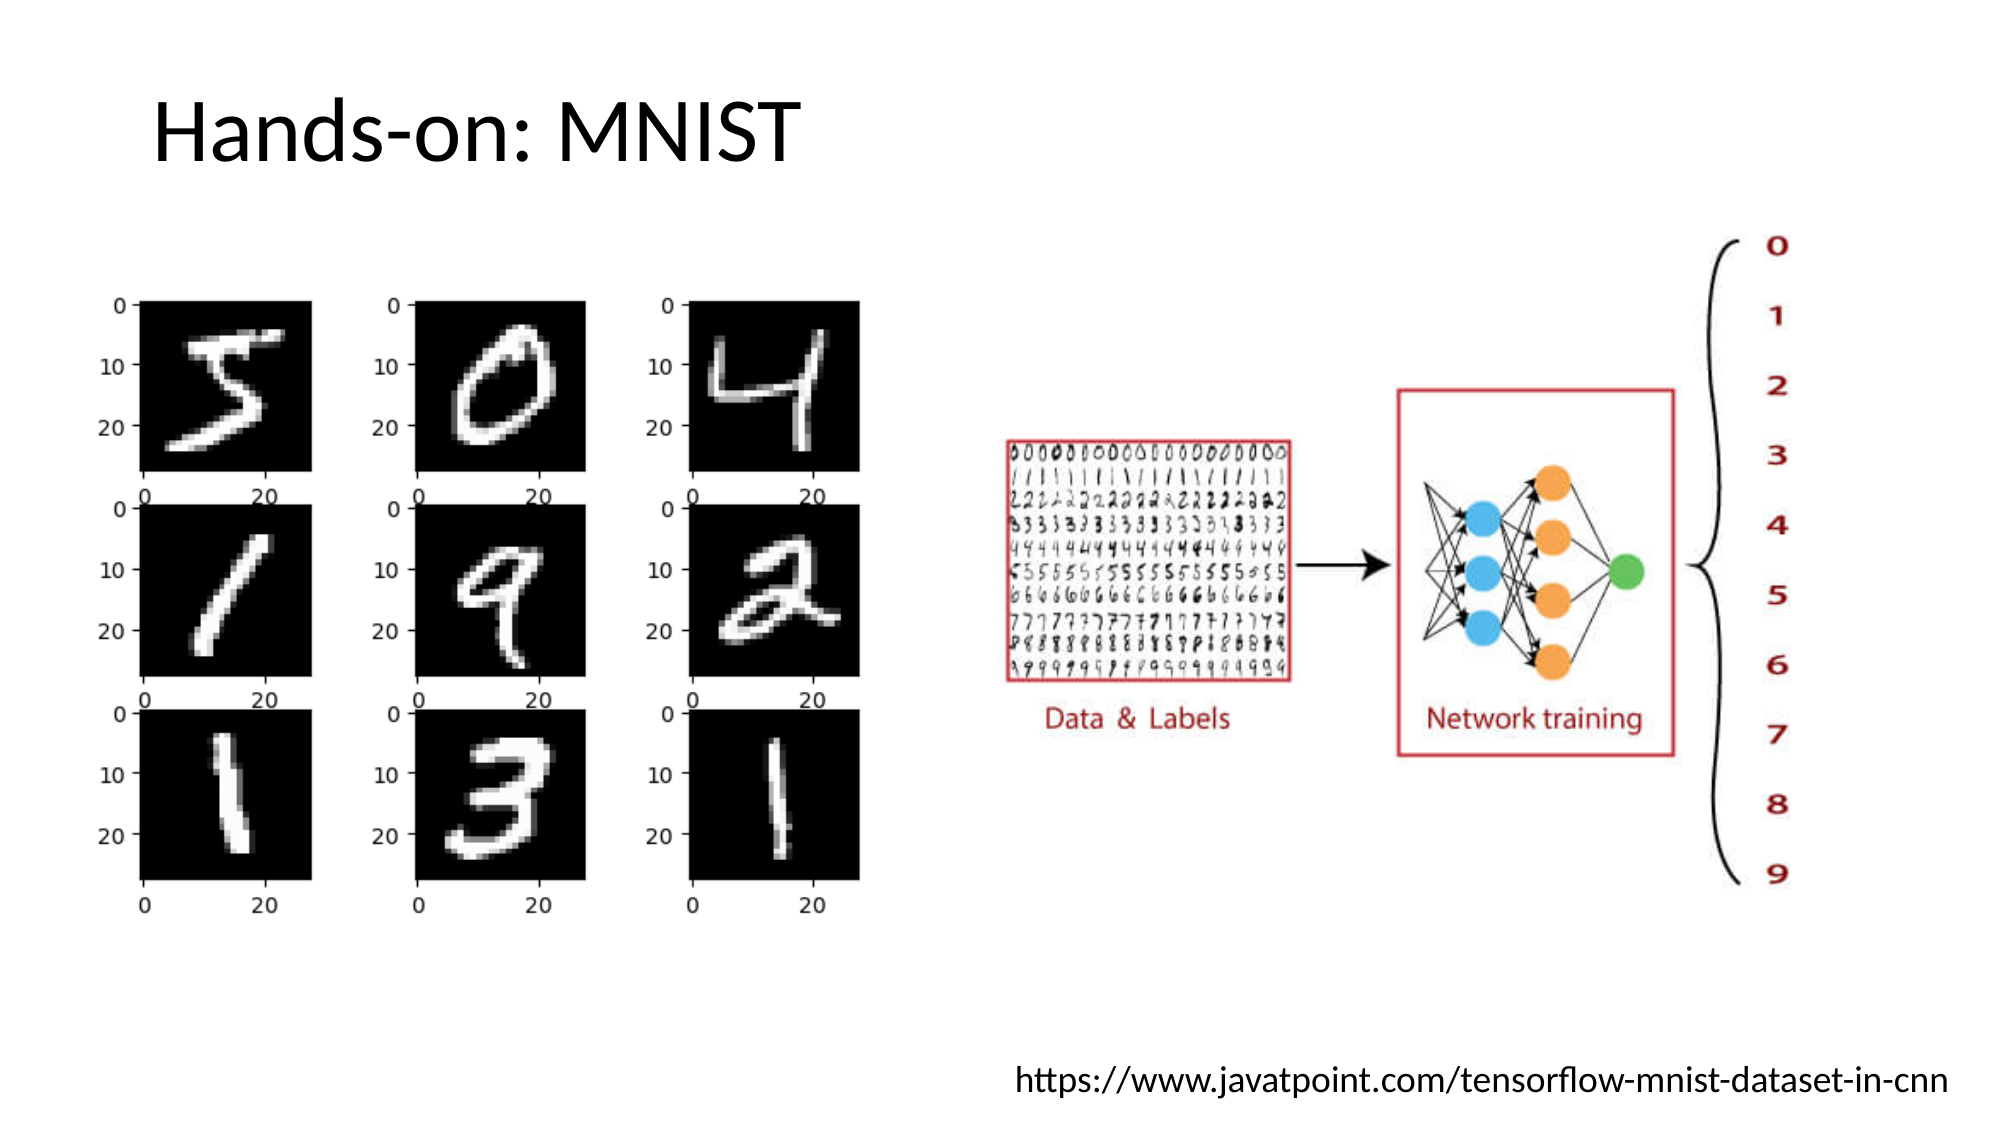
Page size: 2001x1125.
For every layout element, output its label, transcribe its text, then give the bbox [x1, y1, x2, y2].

title Hands-on: MNIST [137, 59, 1863, 205]
text_box https://www.javatpoint.com/tensorflow-mnist-dataset-in-cnn [999, 1047, 2000, 1108]
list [82, 281, 874, 932]
picture [999, 221, 1852, 903]
